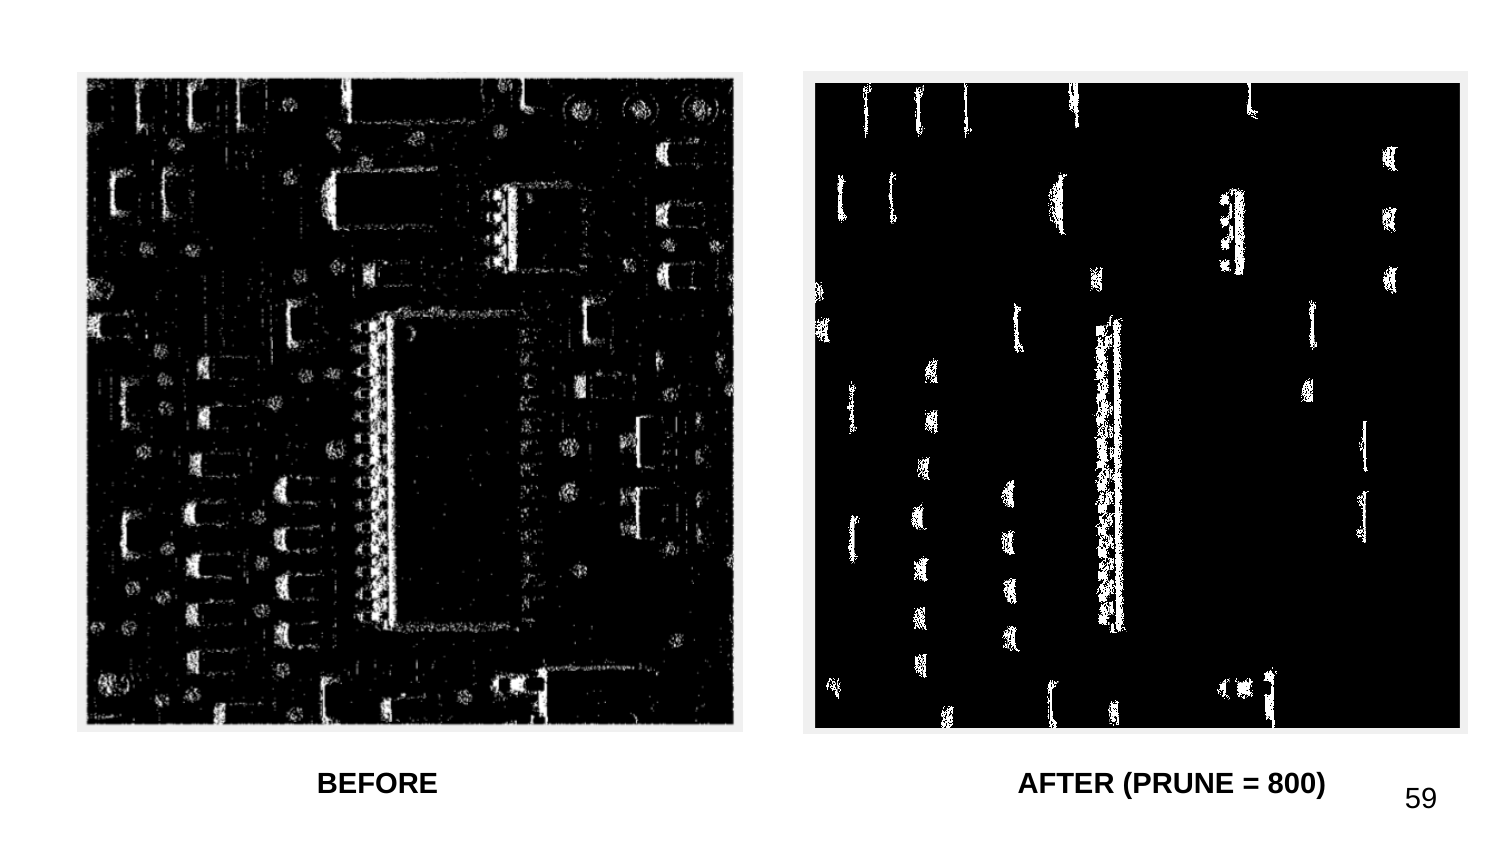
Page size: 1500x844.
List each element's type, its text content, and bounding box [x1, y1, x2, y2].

picture [803, 70, 1468, 734]
text_box AFTER (PRUNE = 800) [1002, 749, 1347, 804]
slide_number ‹#› [1389, 764, 1480, 830]
text_box BEFORE [301, 749, 500, 804]
picture [77, 72, 743, 732]
